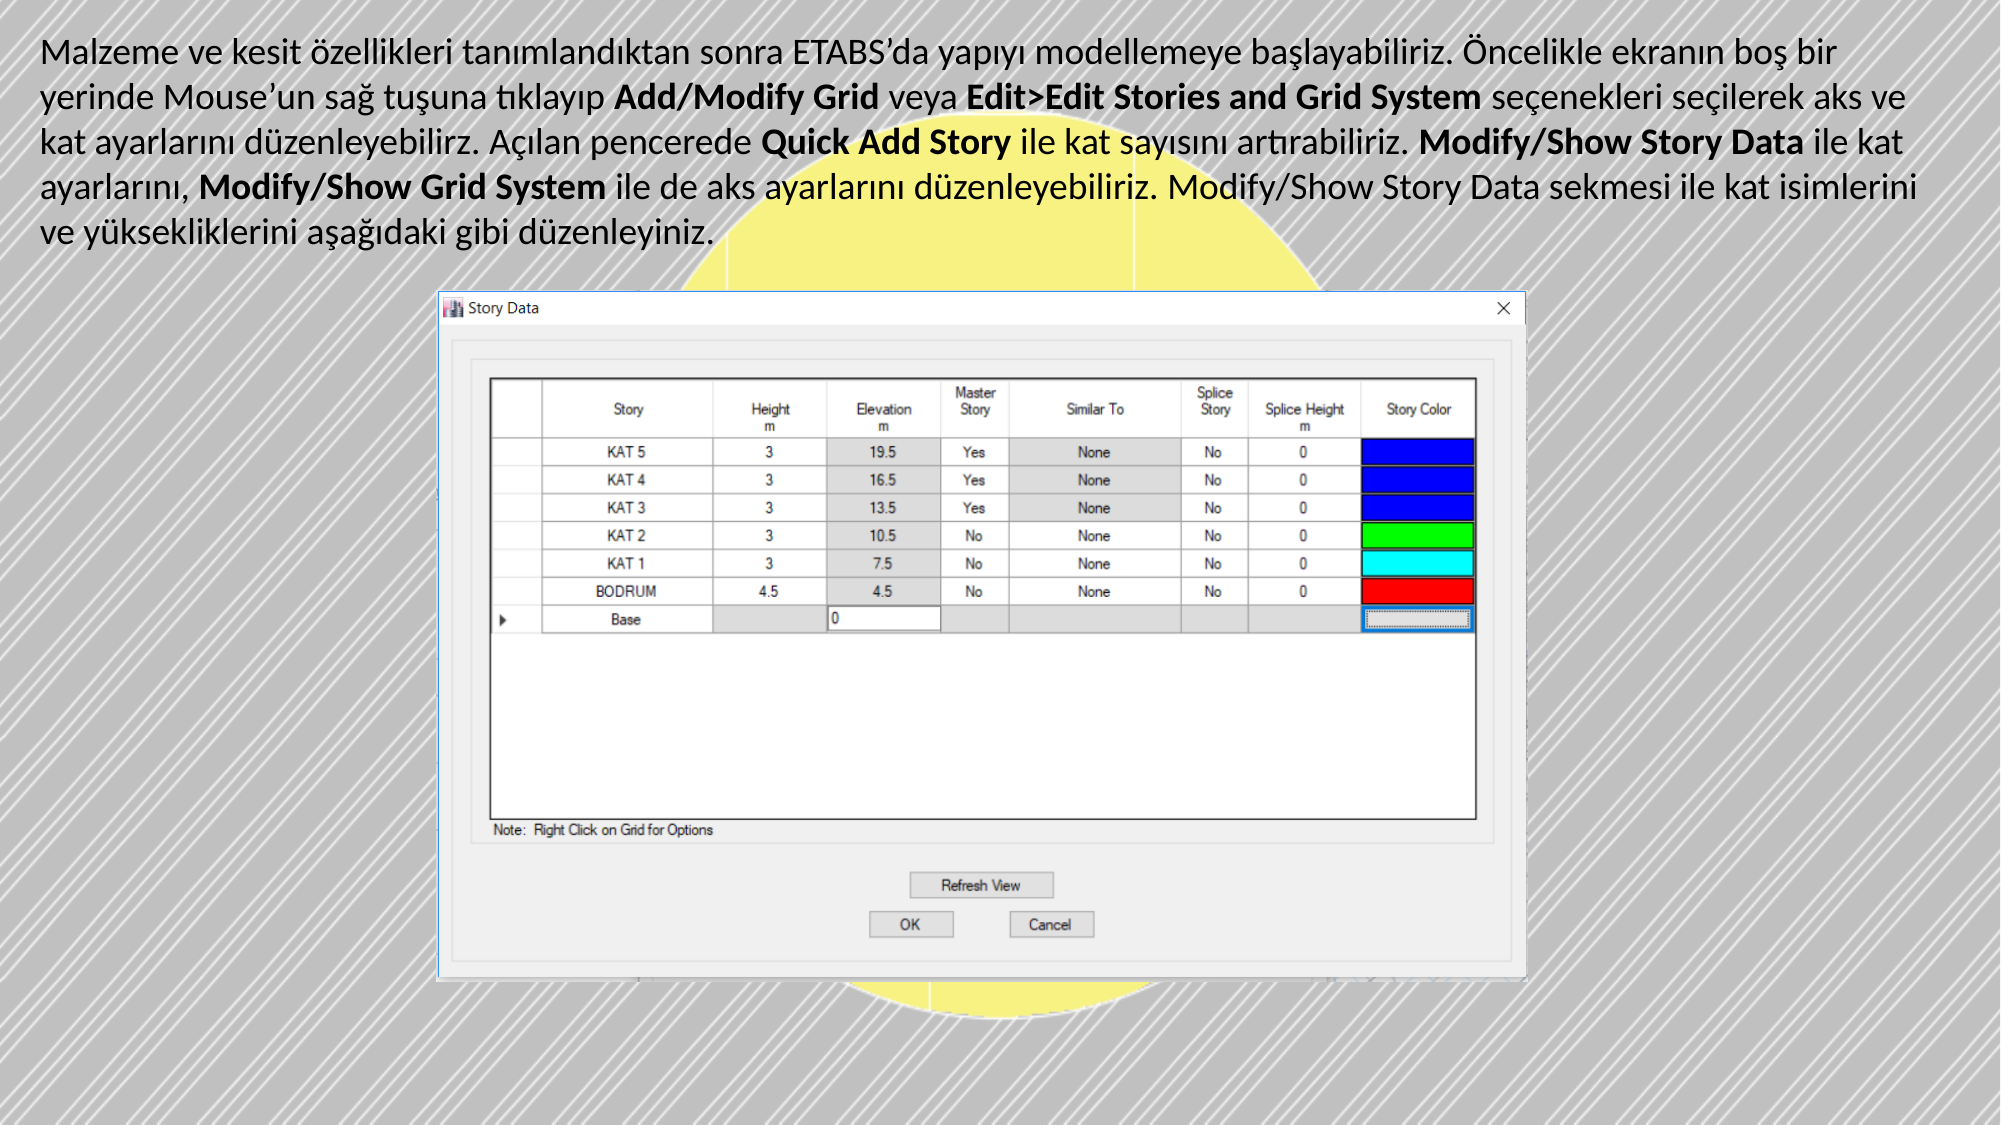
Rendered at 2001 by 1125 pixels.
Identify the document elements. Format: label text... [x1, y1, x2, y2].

text_box Malzeme ve kesit özellikleri tanımlandıktan sonra ETABS’da yapıyı modellemeye başlayabiliriz. Öncelikle ekranın boş bir yerinde Mouse’un sağ tuşuna tıklayıp Add/Modify Grid veya Edit>Edit Stories and Grid System seçenekleri seçilerek aks ve kat ayarlarını düzenleyebilirz. Açılan pencerede Quick Add Story ile kat sayısını artırabiliriz. Modify/Show Story Data ile kat ayarlarını, Modify/Show Grid System ile de aks ayarlarını düzenleyebiliriz. Modify/Show Story Data sekmesi ile kat isimlerini ve yüksekliklerini aşağıdaki gibi düzenleyiniz. [24, 19, 1939, 260]
picture [0, 0, 2001, 1125]
